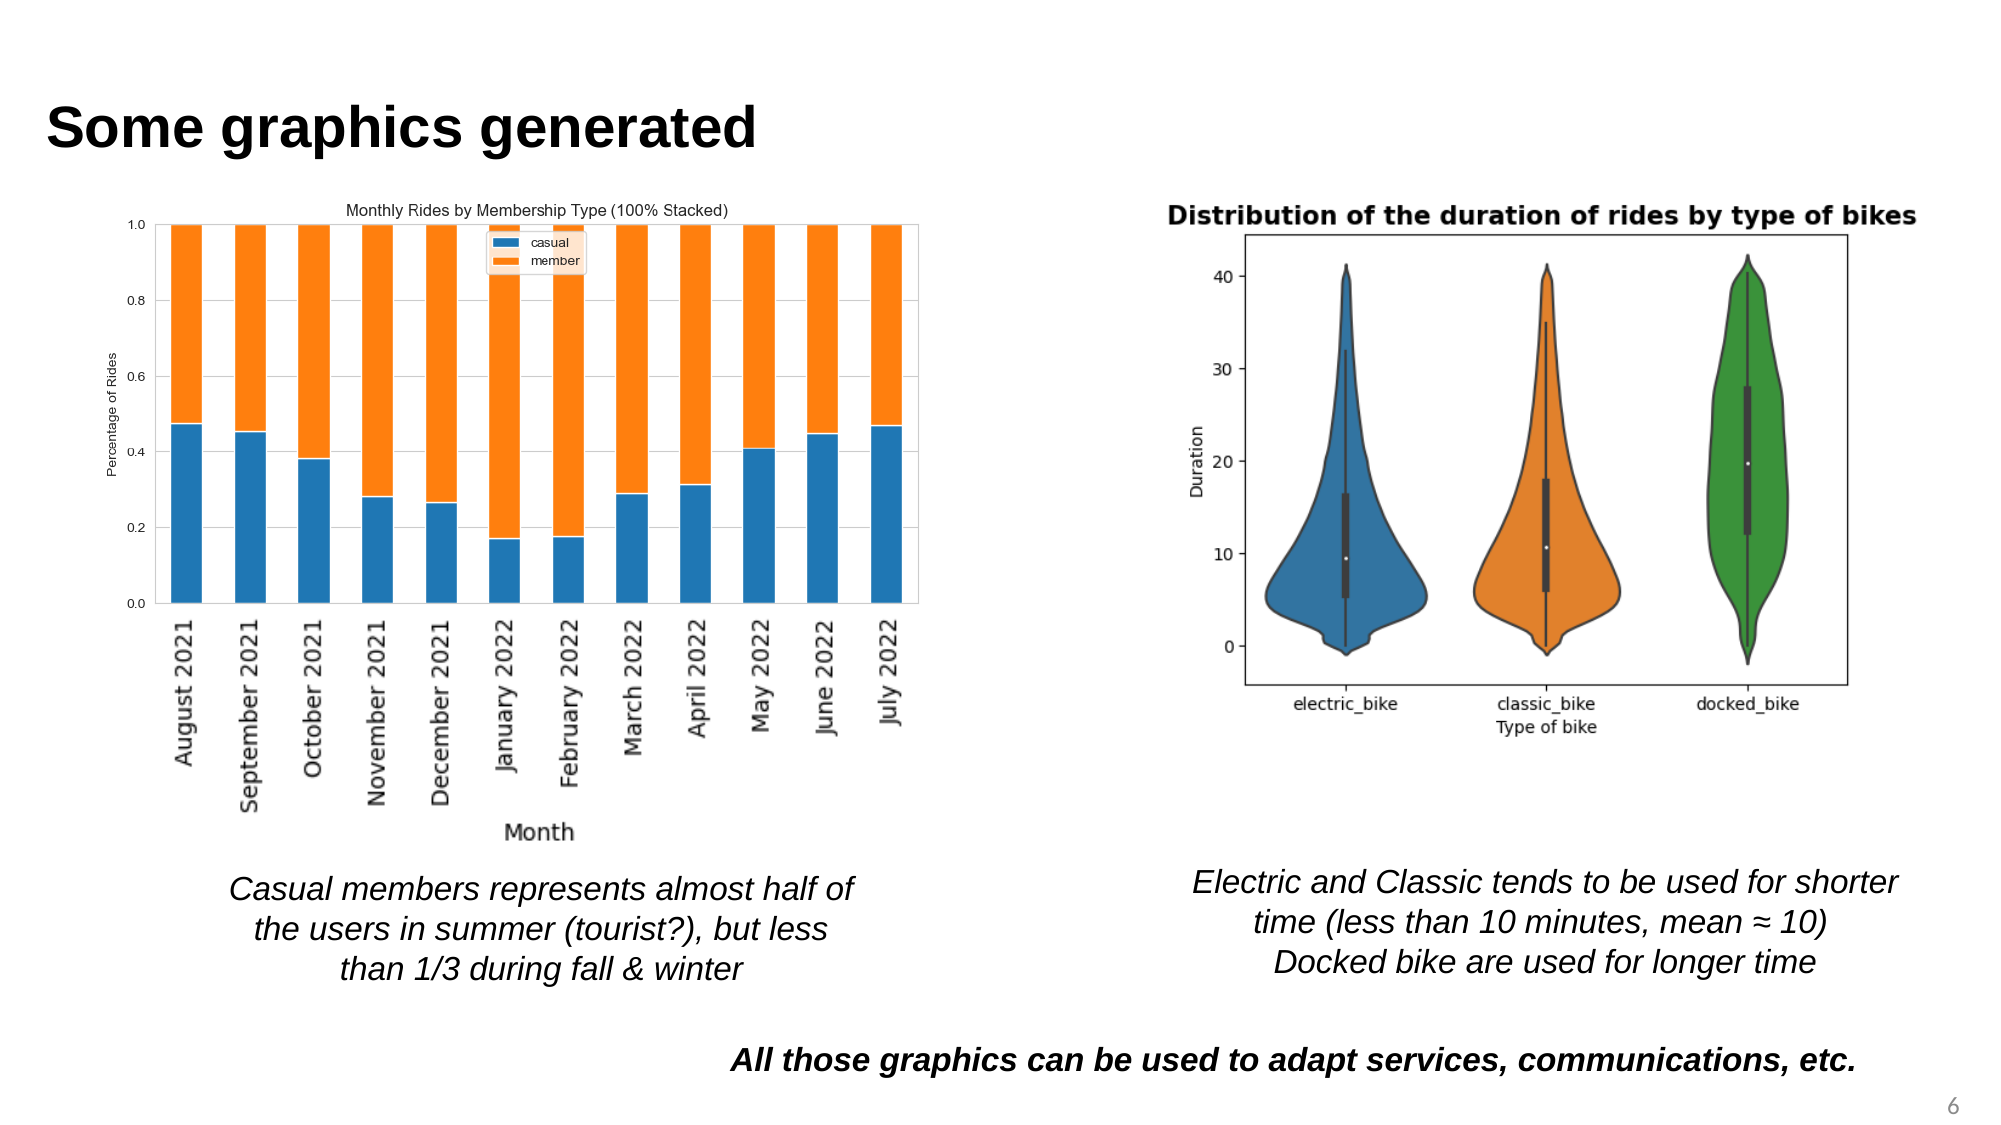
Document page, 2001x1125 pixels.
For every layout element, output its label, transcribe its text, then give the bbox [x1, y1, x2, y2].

text_box Electric and Classic tends to be used for shorter time (less than 10 minutes, mean ≈ 10) Docked bike are used for longer time [1155, 852, 1937, 988]
title Some graphics generated [31, 20, 1756, 228]
picture [1154, 193, 1937, 749]
text_box All those graphics can be used to adapt services, communications, etc. [570, 1030, 2000, 1086]
slide_number 6 [1892, 1086, 1975, 1125]
text_box Casual members represents almost half of the users in summer (tourist?), but less than 1/3 during fall & winter [202, 861, 882, 995]
picture [98, 194, 972, 861]
